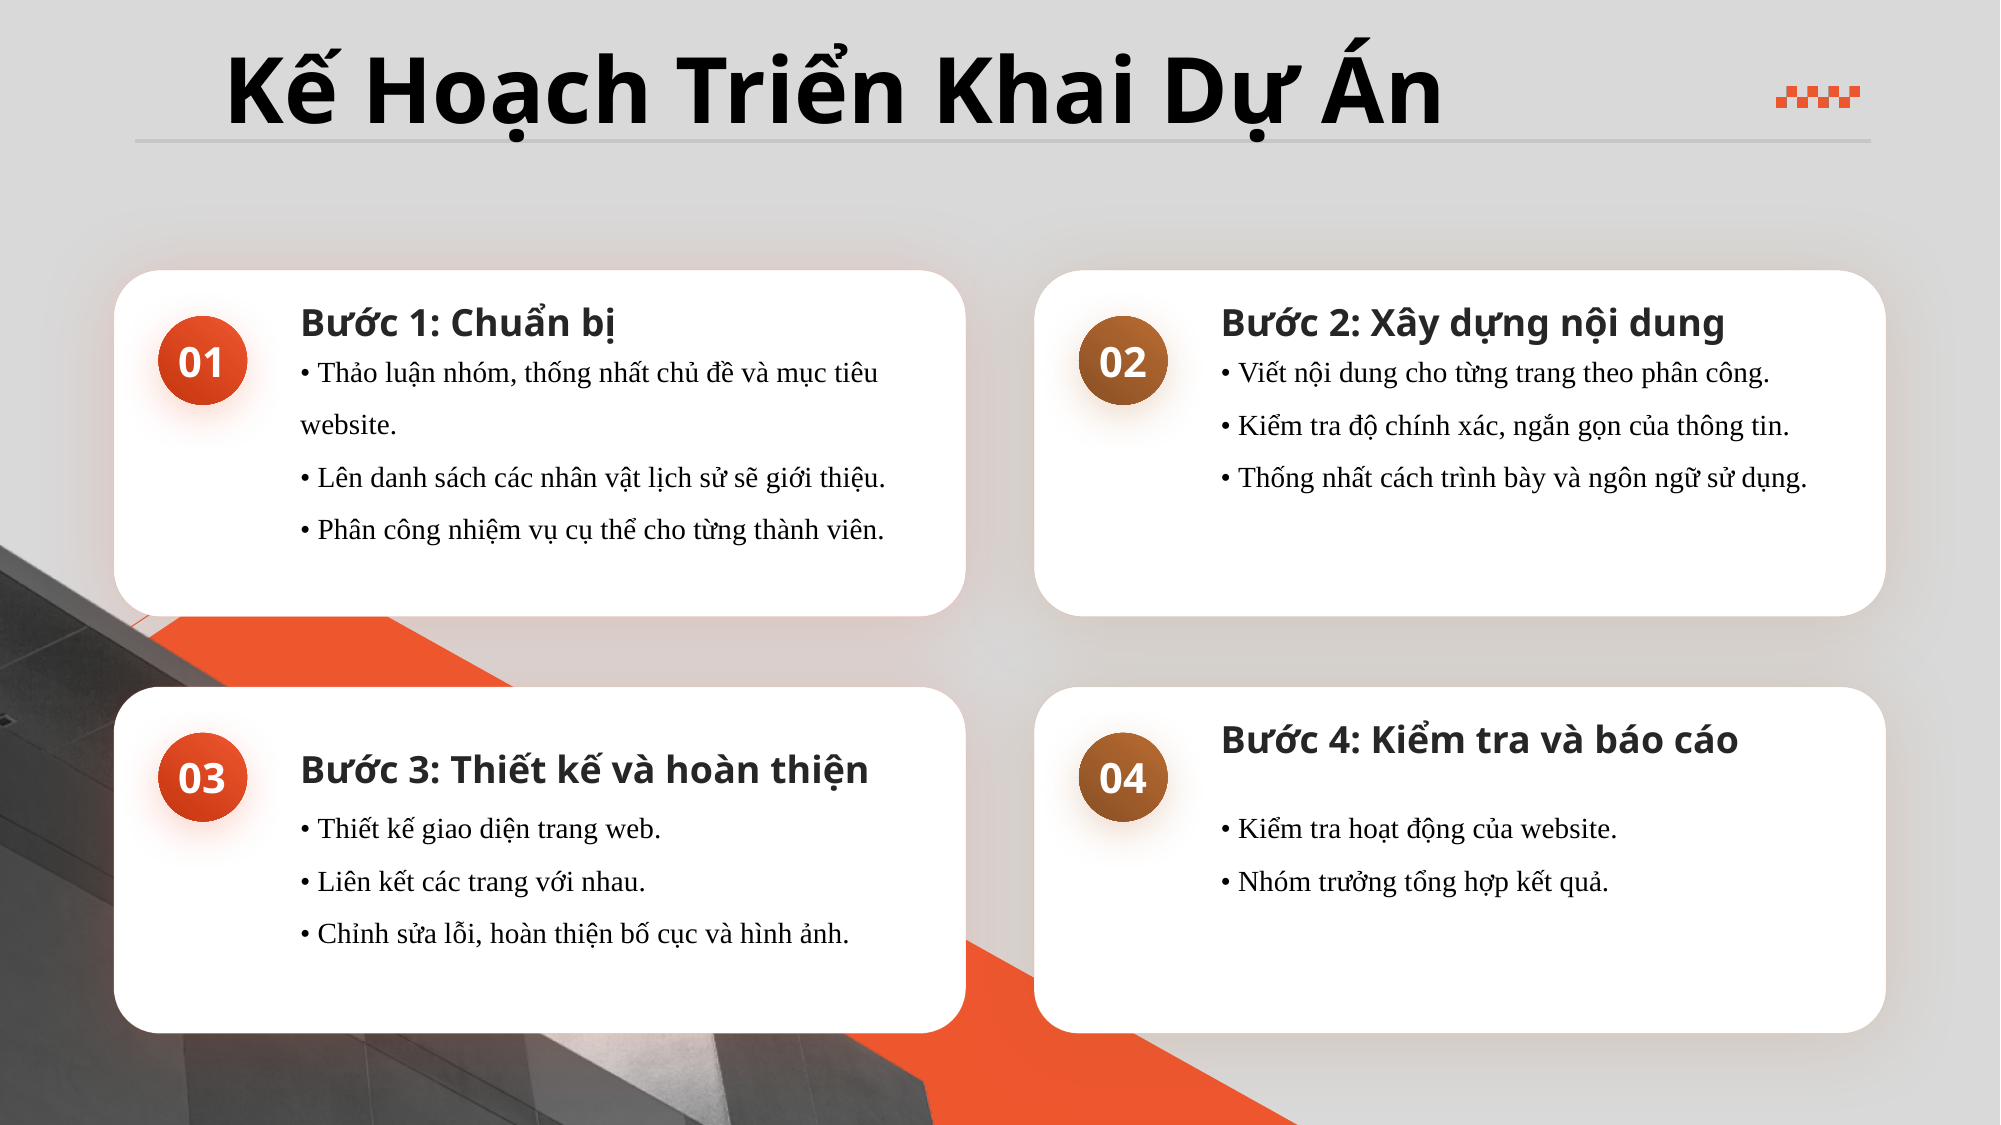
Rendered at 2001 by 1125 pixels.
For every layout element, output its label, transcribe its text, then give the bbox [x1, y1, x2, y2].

text_box 03 [150, 731, 255, 842]
text_box Bước 4: Kiểm tra và báo cáo [1220, 716, 1828, 792]
picture [135, 139, 223, 143]
text_box • Viết nội dung cho từng trang theo phân công. • Kiểm tra độ chính xác, ngắn gọn của thông tin. • Thống nhất cách trình bày và ngôn ngữ sử dụng. [1220, 375, 1828, 587]
text_box 01 [157, 315, 249, 406]
text_box Bước 3: Thiết kế và hoàn thiện [300, 716, 906, 792]
text_box Bước 2: Xây dựng nội dung [1220, 299, 1828, 375]
text_box • Thảo luận nhóm, thống nhất chủ đề và mục tiêu website. • Lên danh sách các nhân vật lịch sử sẽ giới thiệu. • Phân công nhiệm vụ cụ thể cho từng thành viên. [300, 335, 908, 587]
picture [1776, 86, 1860, 108]
text_box • Thiết kế giao diện trang web. • Liên kết các trang với nhau. • Chỉnh sửa lỗi, hoàn thiện bố cục và hình ảnh. [300, 791, 908, 1003]
picture [1582, 139, 1872, 143]
text_box [113, 686, 966, 1034]
text_box [1034, 686, 1887, 1034]
text_box [1034, 270, 1887, 617]
text_box 04 [1077, 731, 1169, 823]
text_box [113, 270, 966, 617]
text_box • Kiểm tra hoạt động của website. • Nhóm trưởng tổng hợp kết quả. [1220, 792, 1828, 1003]
picture [0, 457, 1322, 1125]
title Kế Hoạch Triển Khai Dự Án [223, 0, 1582, 175]
text_box 02 [1077, 315, 1169, 406]
text_box Bước 1: Chuẩn bị [300, 299, 906, 375]
